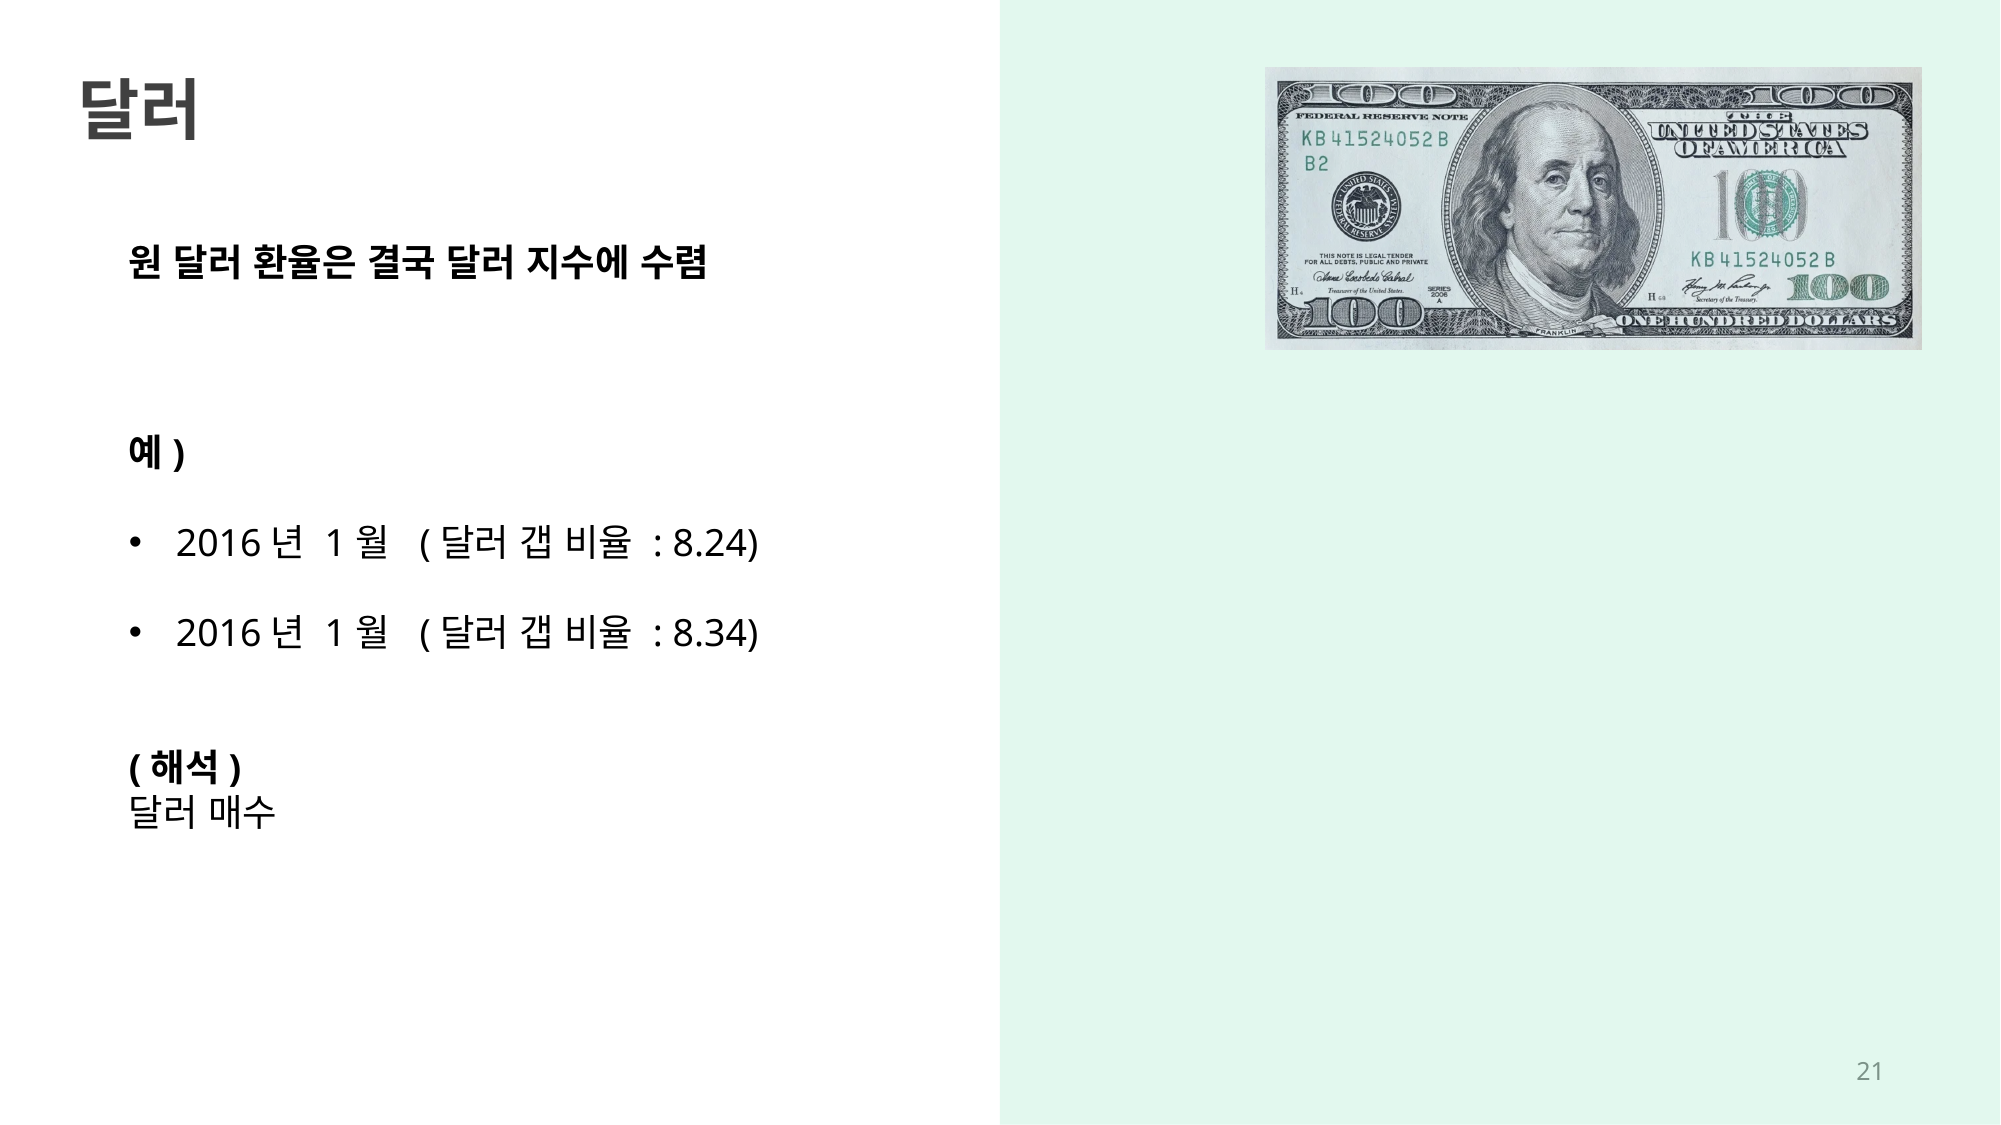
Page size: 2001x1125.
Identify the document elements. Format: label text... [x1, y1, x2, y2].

picture [1265, 67, 1922, 350]
slide_number 20 [1433, 1042, 1900, 1103]
text_box 원 달러 환율은 결국 달러 지수에 수렴 [114, 231, 1603, 292]
text_box 예) 2016년 1월 (달러 갭 비율 : 8.24) 2016년 1월 (달러 갭 비율 : 8.34) (해석) 달러 매수 [114, 421, 1733, 842]
text_box 달러 [78, 68, 1260, 149]
